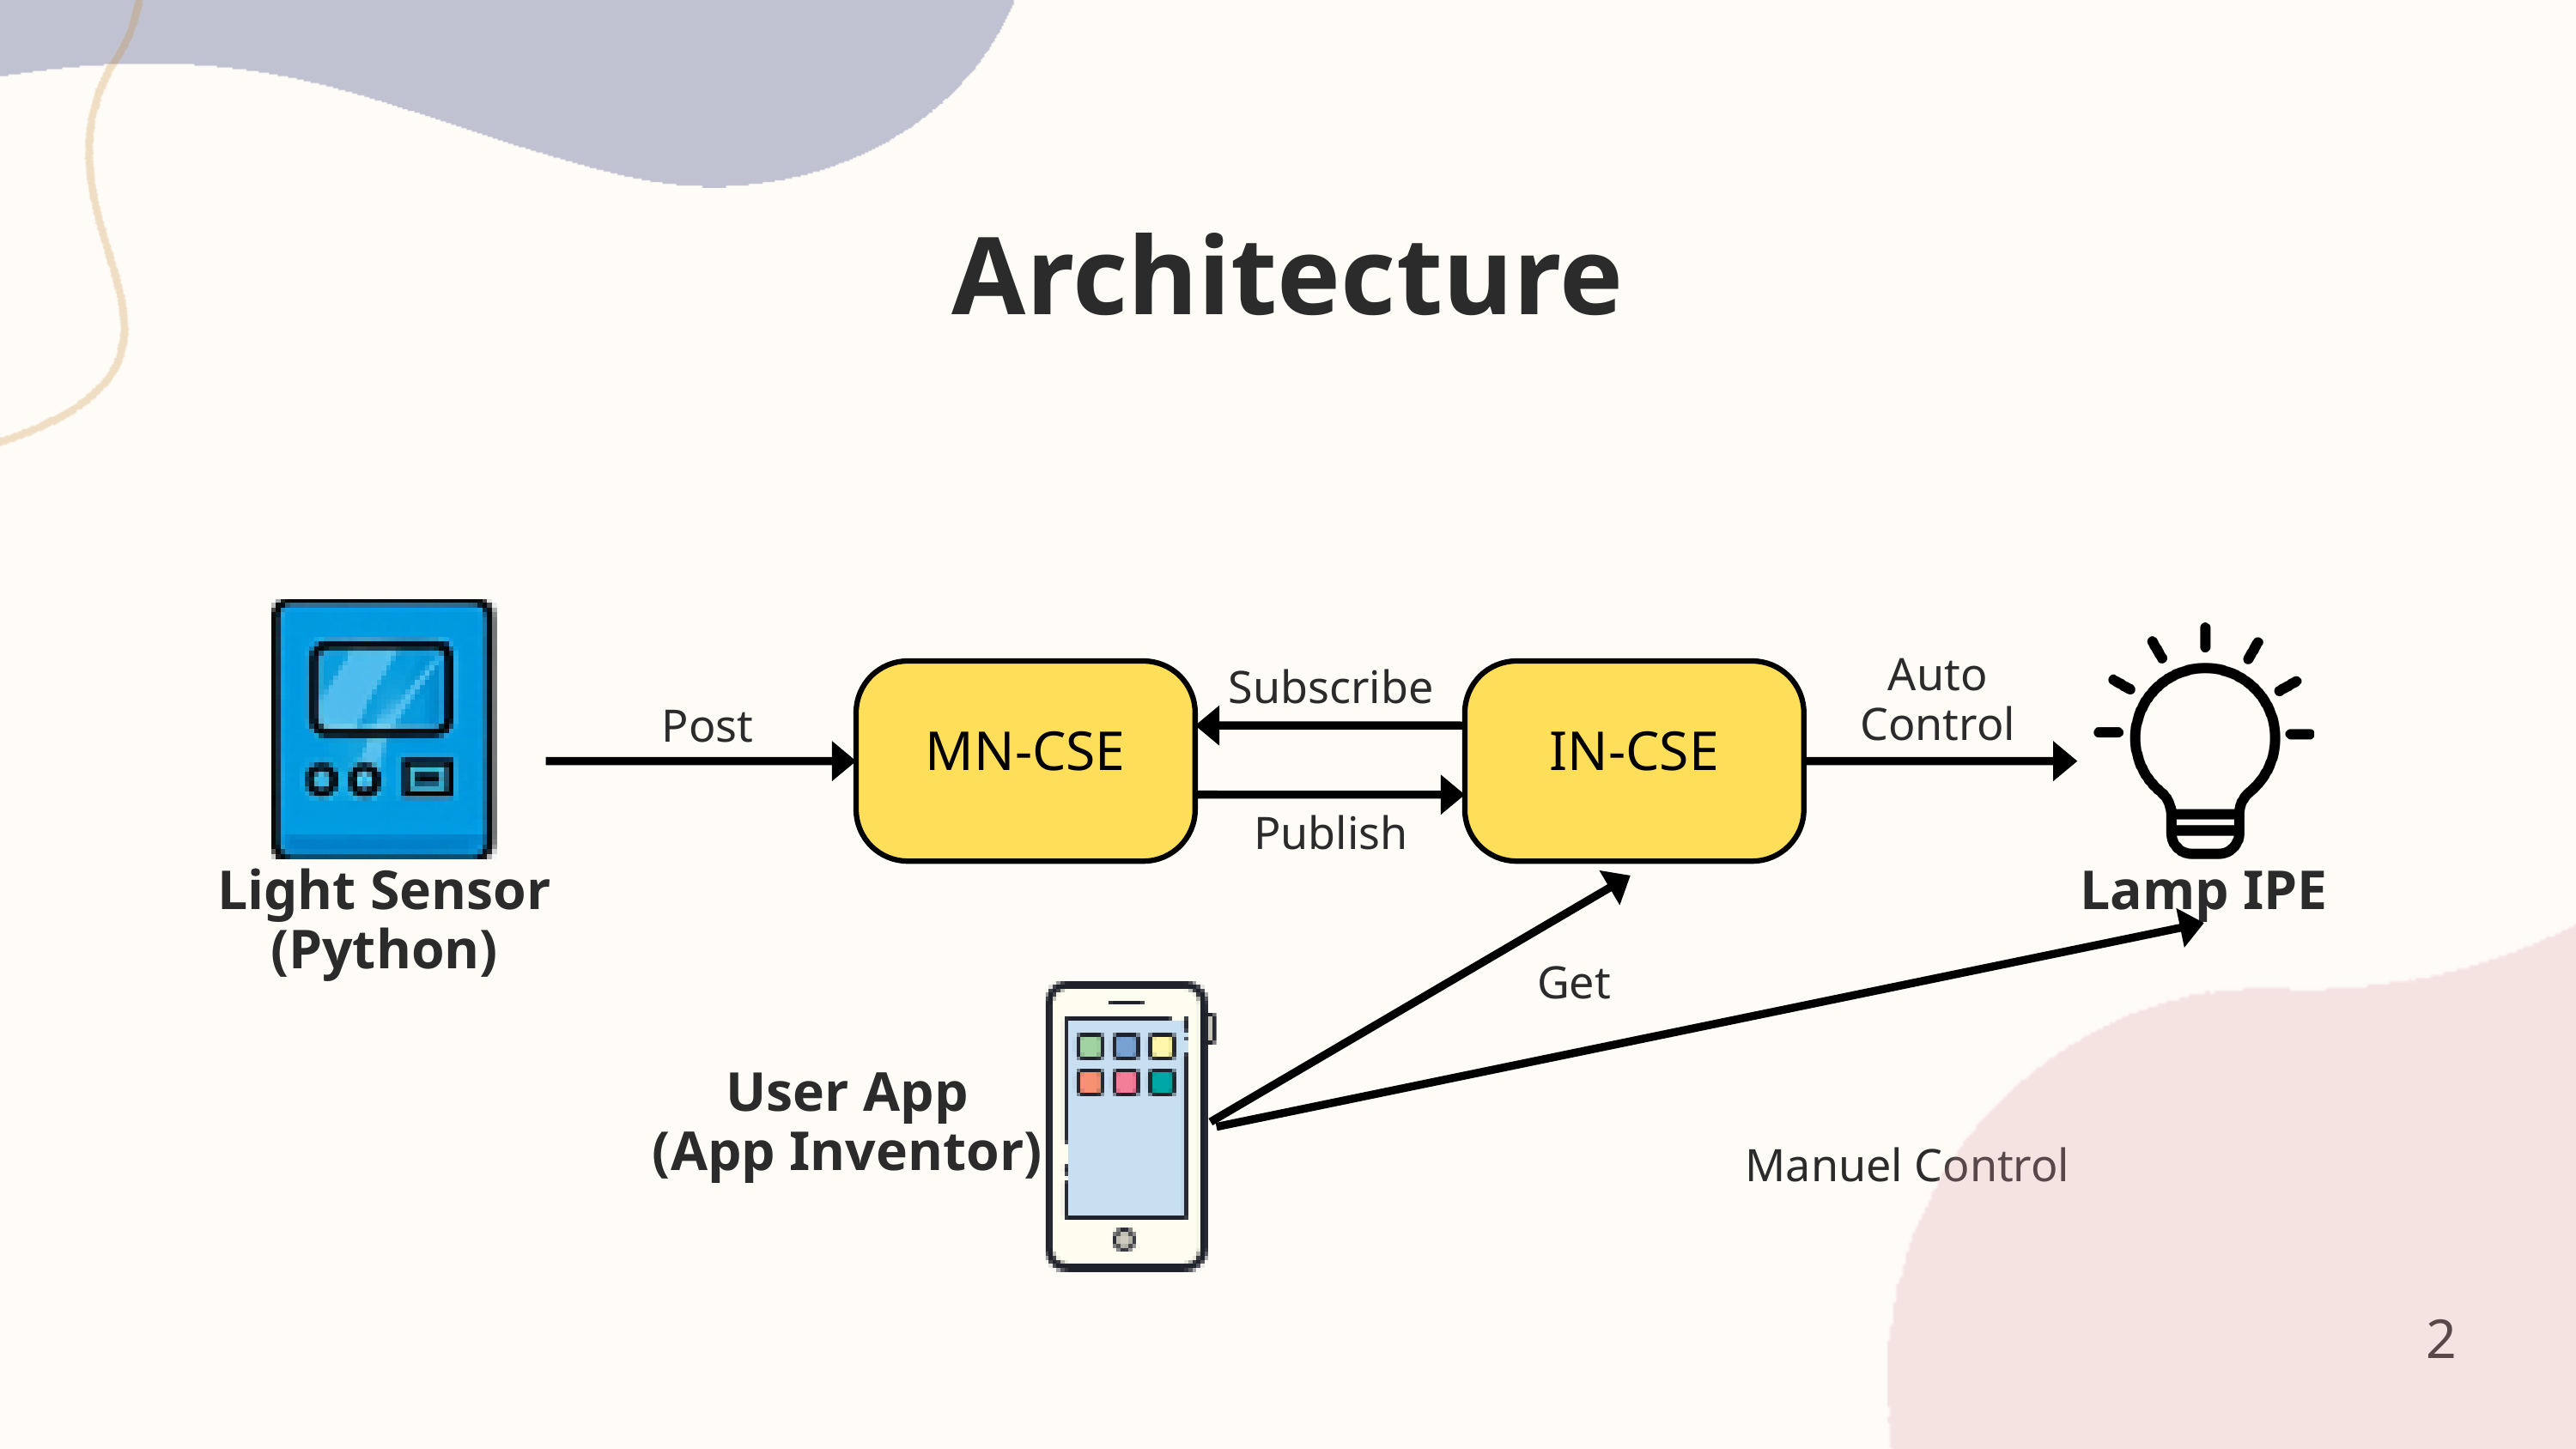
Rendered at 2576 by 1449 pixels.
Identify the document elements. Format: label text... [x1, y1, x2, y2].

text_box Publish [1200, 809, 1460, 859]
picture [0, 0, 1047, 520]
picture [1885, 206, 2576, 1449]
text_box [1464, 660, 1804, 862]
text_box Post [521, 701, 851, 751]
text_box Get [1525, 958, 1635, 1008]
text_box Light Sensor (Python) [185, 861, 583, 979]
text_box [1210, 873, 1631, 1123]
text_box Architecture [325, 217, 1879, 336]
text_box Subscribe [1199, 664, 1461, 713]
text_box Manuel Control [1722, 1141, 1879, 1191]
text_box [271, 599, 497, 859]
text_box [1200, 716, 1460, 735]
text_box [855, 660, 1196, 862]
text_box Auto Control [1752, 650, 1879, 749]
text_box User App (App Inventor) [649, 1063, 1046, 1181]
text_box [545, 752, 851, 770]
text_box [1045, 981, 1217, 1272]
text_box [1200, 785, 1460, 804]
